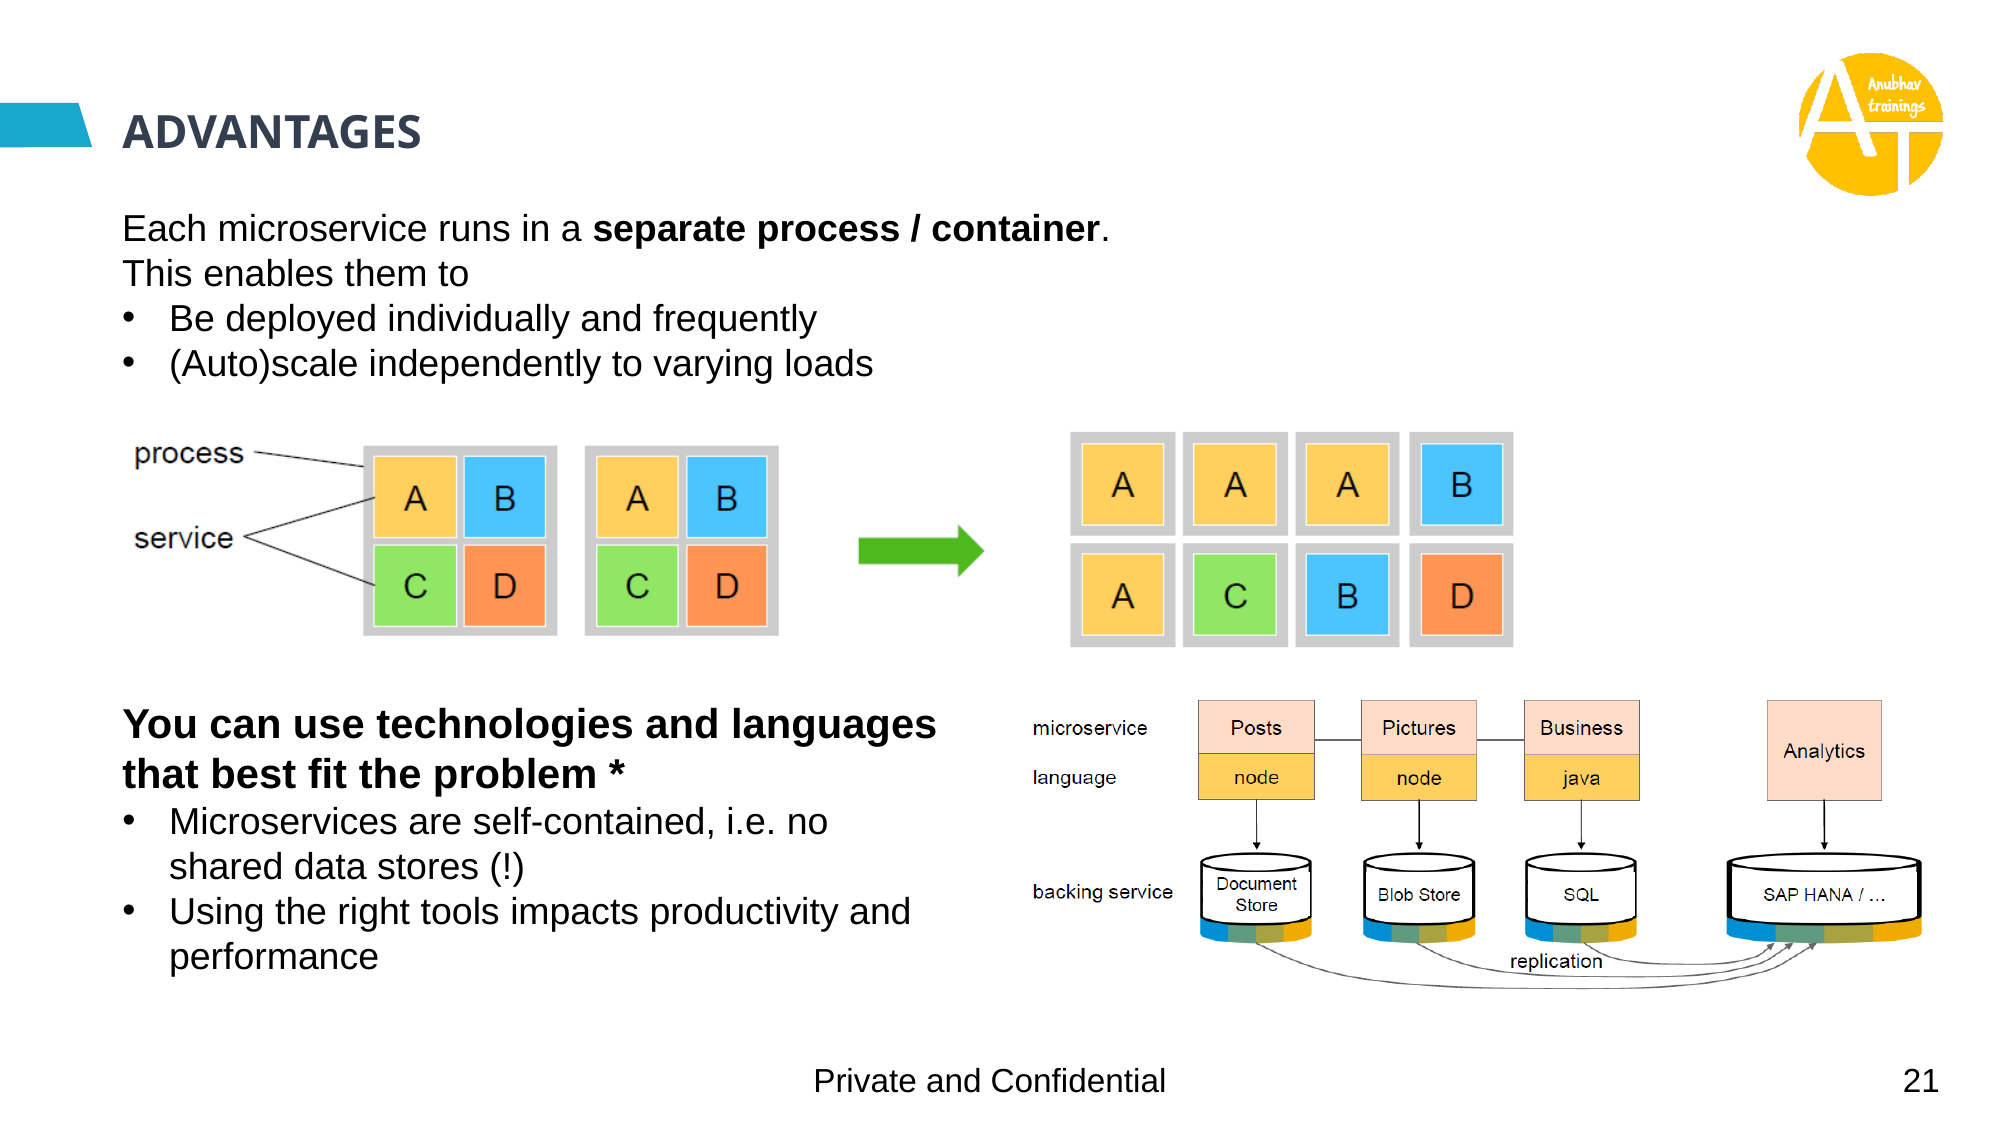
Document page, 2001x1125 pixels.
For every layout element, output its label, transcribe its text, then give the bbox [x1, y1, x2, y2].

text_box You can use technologies and languages that best fit the problem * Microservices are self-contained, i.e. no shared data stores (!) Using the right tools impacts productivity and performance [107, 689, 954, 985]
title ADVANTAGES [107, 81, 1833, 187]
text_box Each microservice runs in a separate process / container. This enables them to Be deployed individually and frequently (Auto)scale independently to varying loads [107, 196, 2000, 392]
picture [1784, 43, 1951, 196]
picture [999, 681, 1928, 996]
picture [107, 428, 1551, 655]
